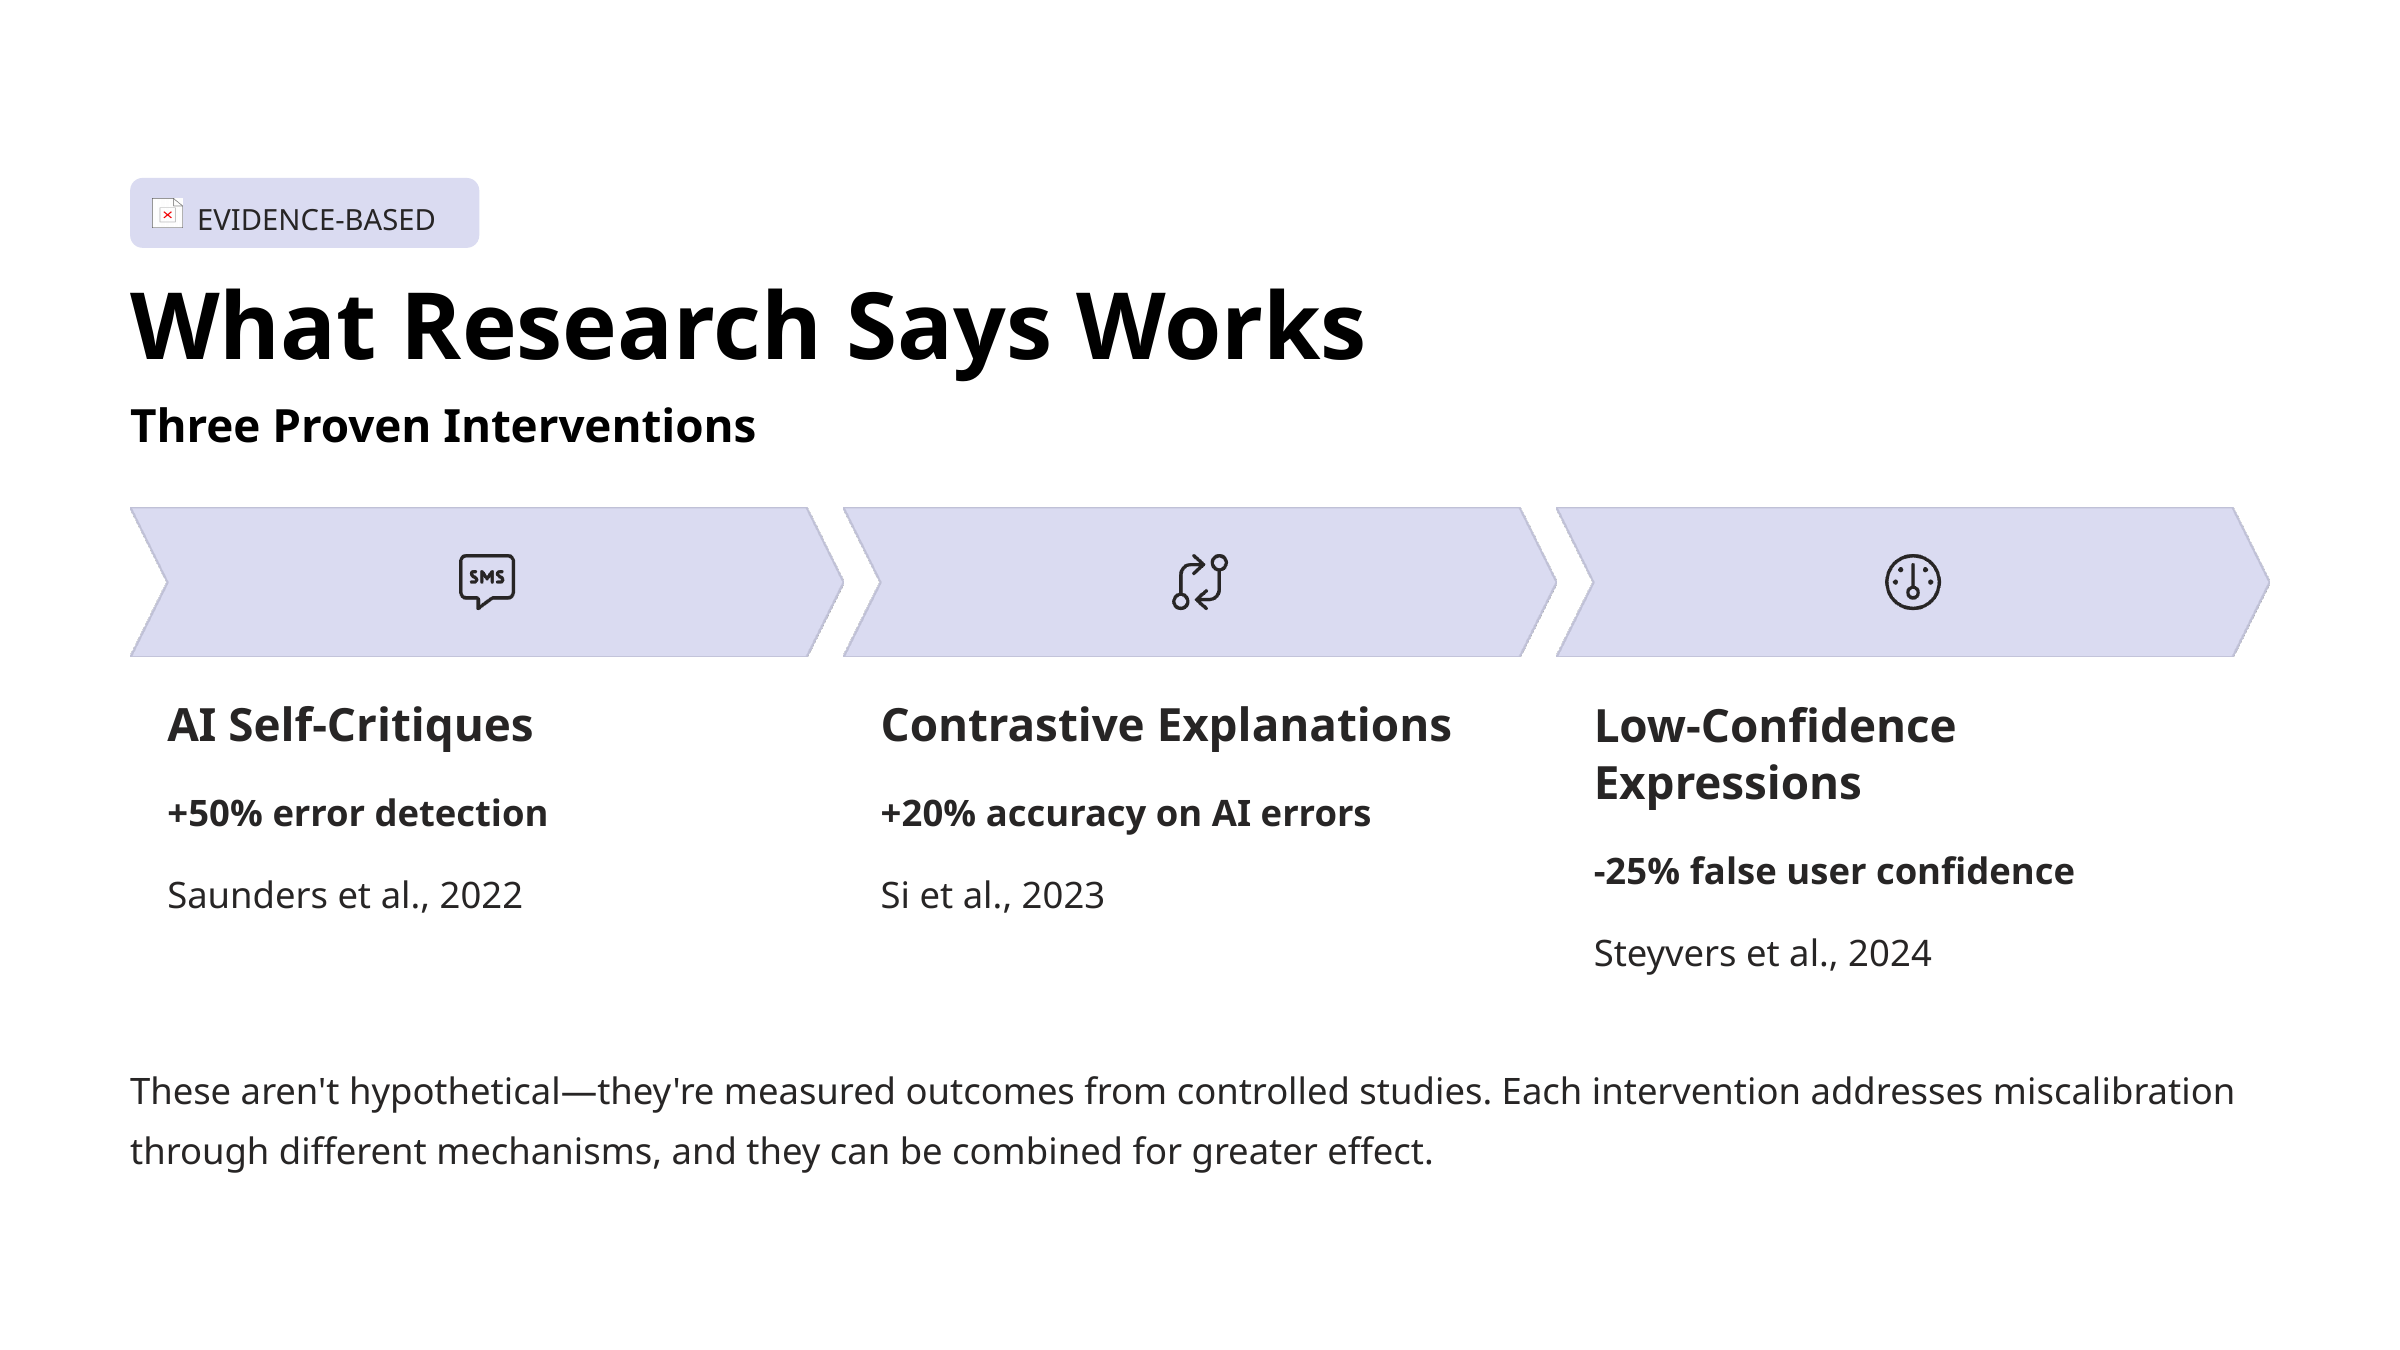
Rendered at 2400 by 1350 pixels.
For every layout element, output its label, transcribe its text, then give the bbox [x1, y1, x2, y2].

text_box -25% false user confidence [1593, 832, 2233, 892]
text_box Saunders et al., 2022 [167, 856, 807, 916]
text_box These aren't hypothetical—they're measured outcomes from controlled studies. Each intervention addresses miscalibration through different mechanisms, and they can be combined for greater effect. [130, 1052, 2270, 1172]
text_box Si et al., 2023 [880, 856, 1520, 916]
text_box [130, 177, 480, 248]
text_box +20% accuracy on AI errors [880, 774, 1520, 834]
text_box What Research Says Works [130, 262, 1381, 380]
text_box Low-Confidence Expressions [1593, 693, 2233, 811]
text_box +50% error detection [167, 774, 807, 834]
picture [130, 507, 2270, 657]
picture [152, 197, 183, 228]
text_box Steyvers et al., 2024 [1593, 914, 2233, 974]
text_box Three Proven Interventions [130, 393, 748, 452]
text_box AI Self-Critiques [167, 693, 633, 752]
text_box Contrastive Explanations [880, 693, 1450, 752]
text_box EVIDENCE-BASED [197, 189, 457, 237]
